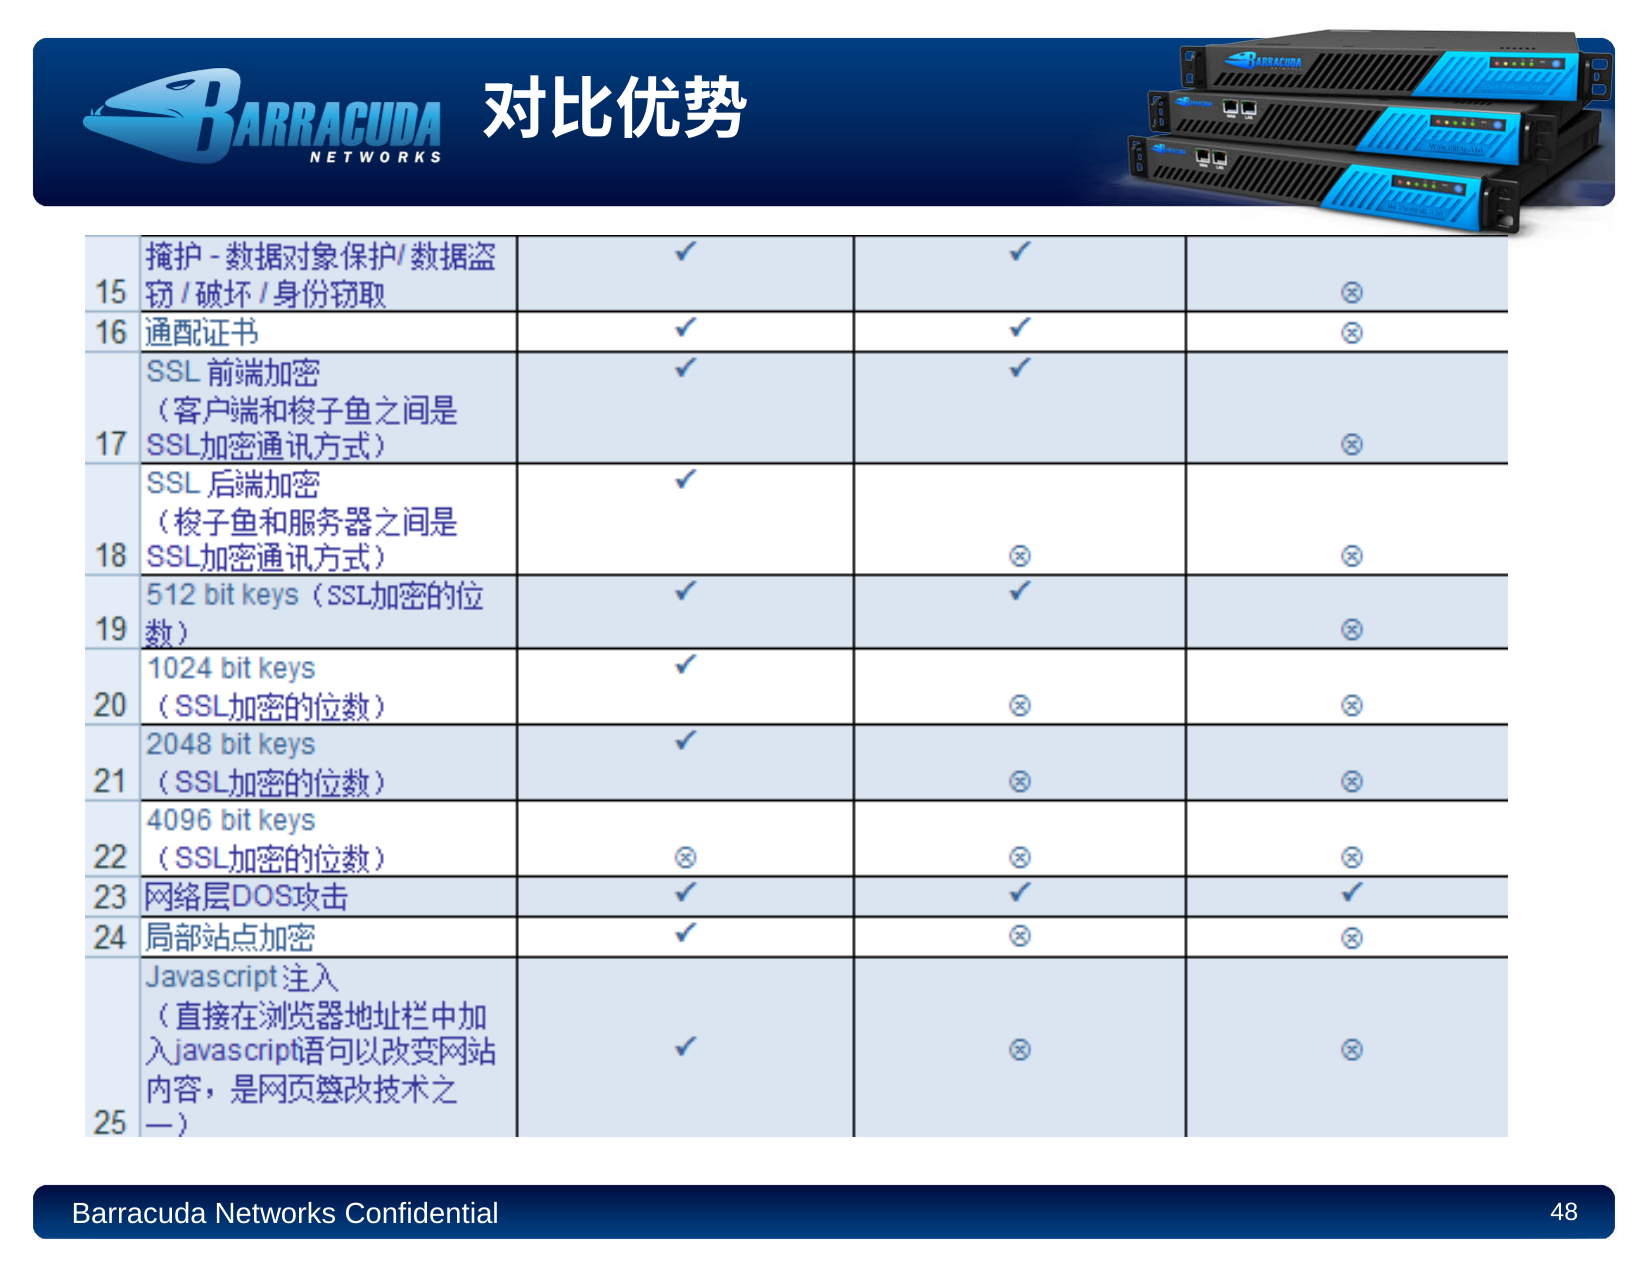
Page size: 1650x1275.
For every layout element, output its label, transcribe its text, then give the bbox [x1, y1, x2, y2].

picture [0, 0, 1650, 1275]
title 对比优势 [464, 0, 1151, 213]
footer Barracuda Networks Confidential [54, 1186, 1060, 1275]
slide_number 48 [1209, 1187, 1596, 1275]
